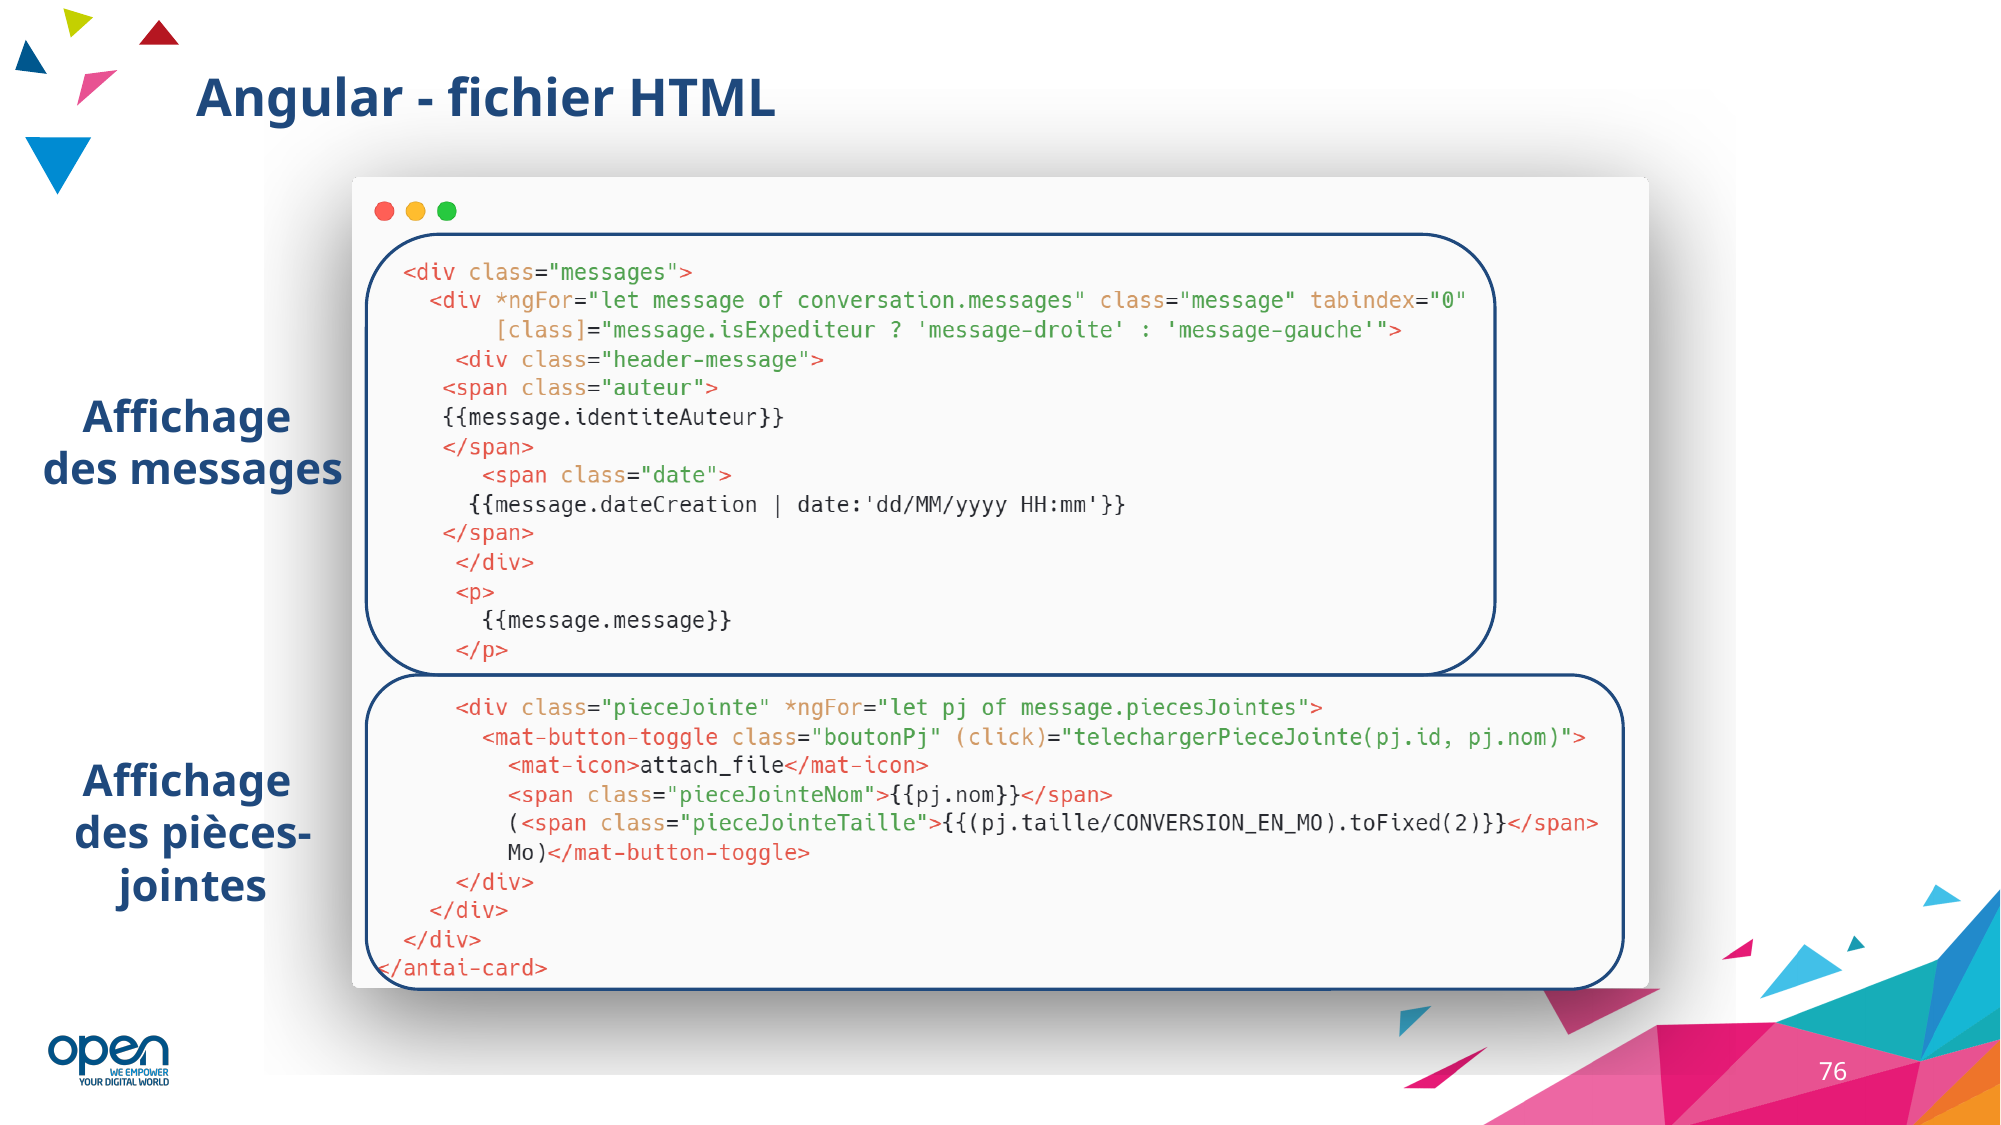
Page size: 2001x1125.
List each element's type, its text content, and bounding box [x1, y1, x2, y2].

text_box Angular - fichier HTML [181, 49, 1447, 142]
text_box Affichage des pièces-jointes [0, 737, 258, 925]
picture [263, 89, 2001, 1125]
text_box 76 [1412, 1042, 1863, 1103]
picture [37, 1027, 180, 1097]
text_box Affichage des messages [0, 373, 258, 509]
